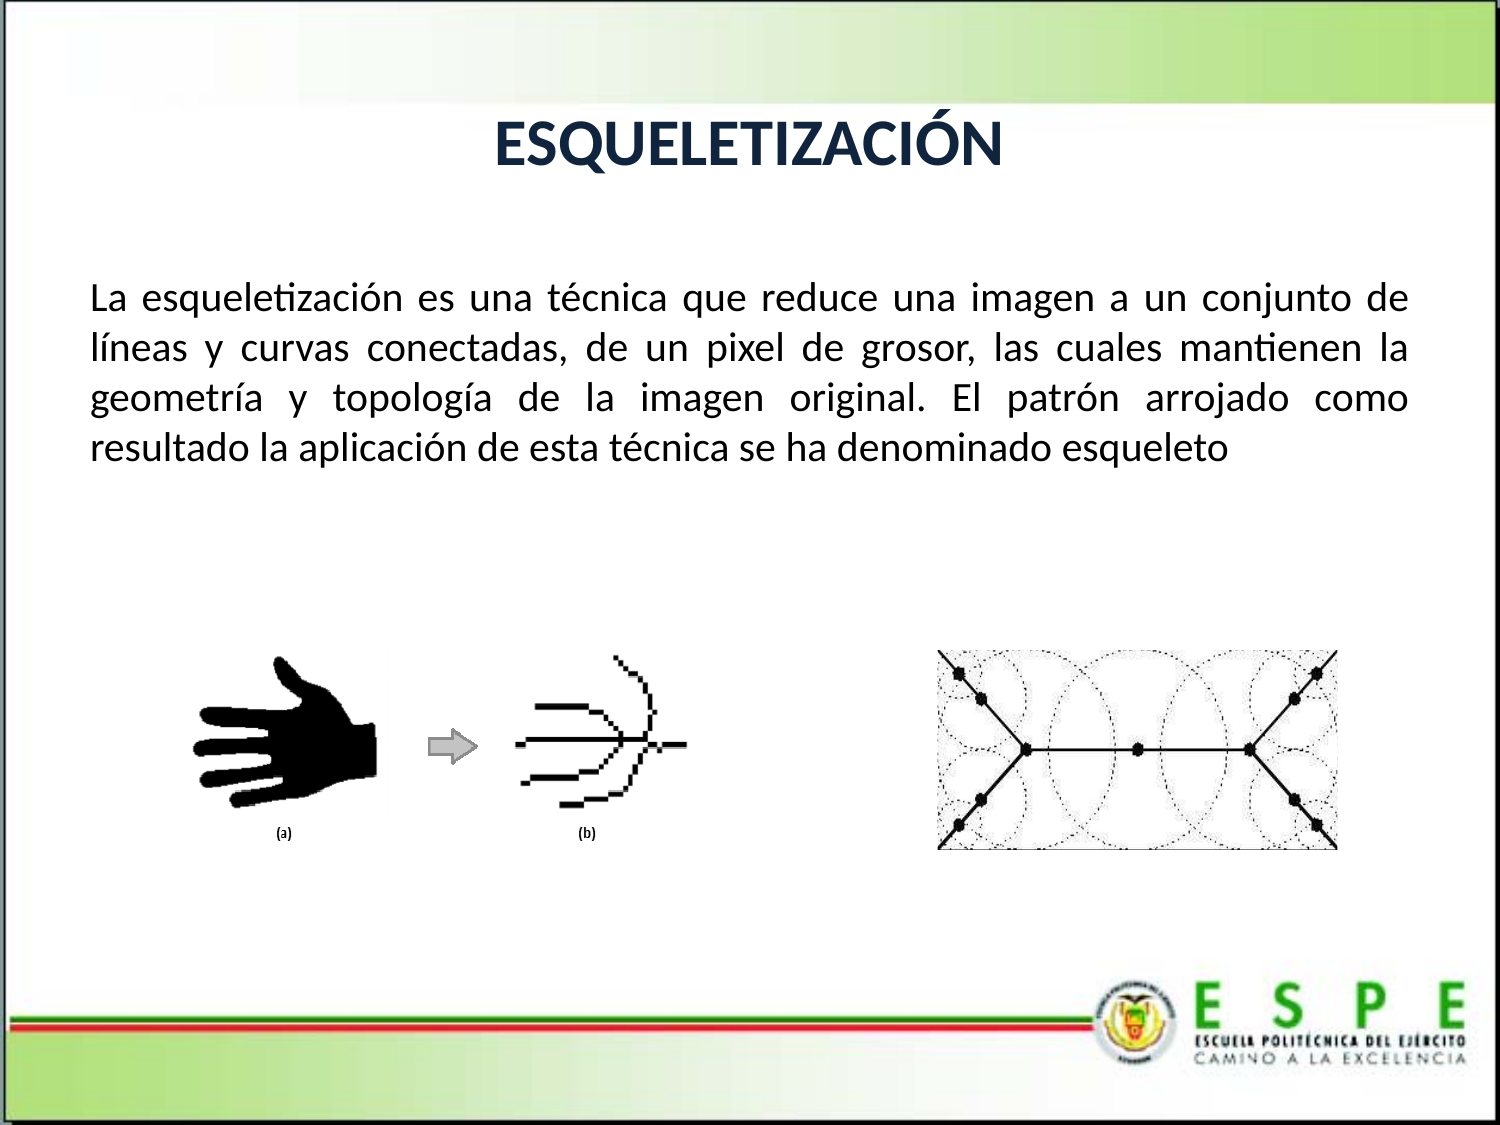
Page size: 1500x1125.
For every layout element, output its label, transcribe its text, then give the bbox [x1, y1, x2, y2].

list La esqueletización es una técnica que reduce una imagen a un conjunto de líneas y curvas conectadas, de un pixel de grosor, las cuales mantienen la geometría y topología de la imagen original. El patrón arrojado como resultado la aplicación de esta técnica se ha denominado esqueleto [75, 262, 1425, 1005]
picture [0, 0, 1500, 1125]
title ESQUELETIZACIÓN [75, 45, 1425, 233]
